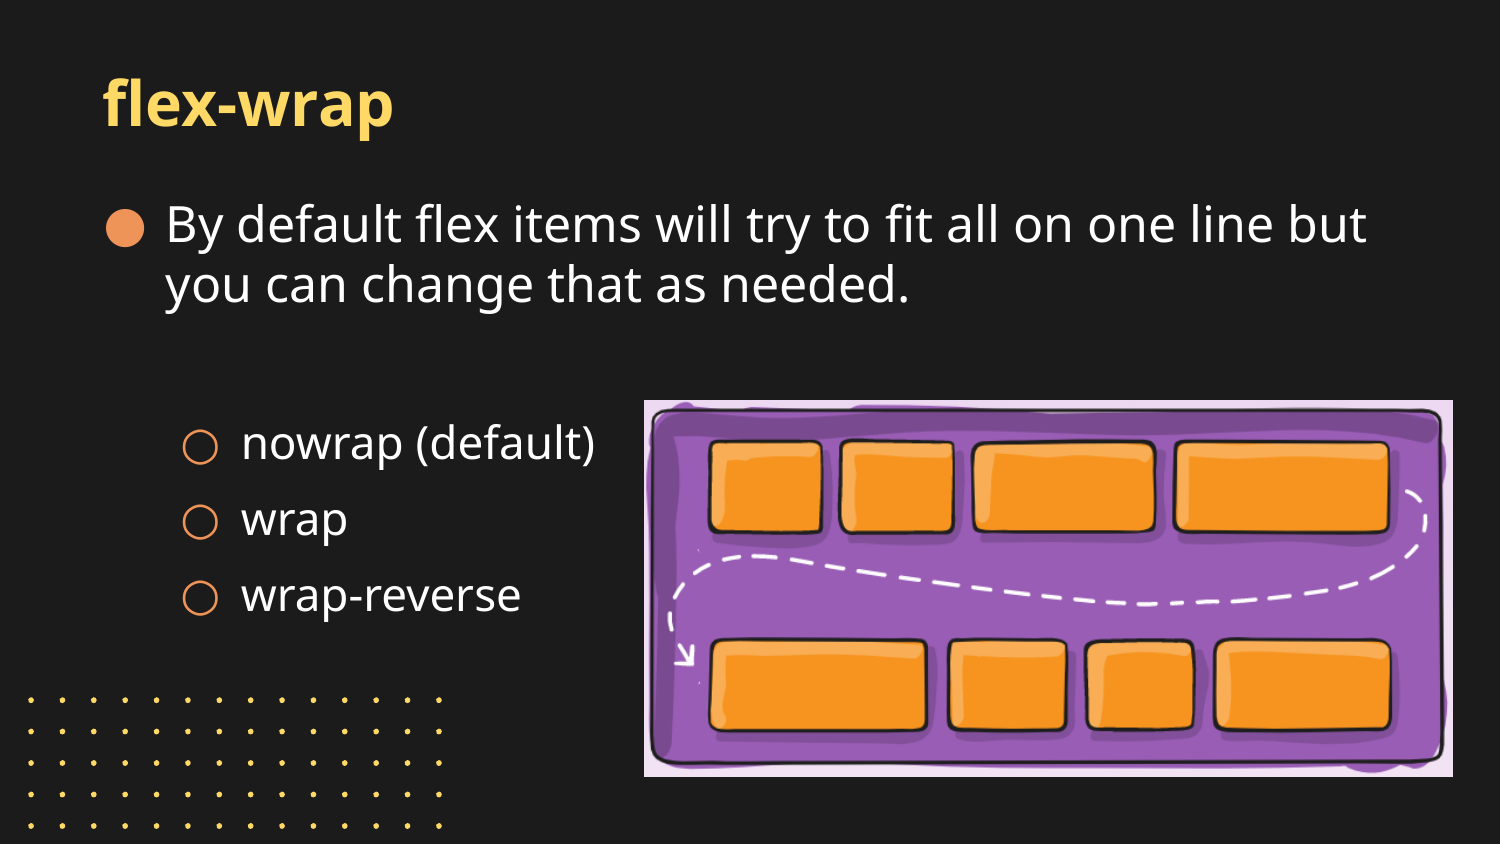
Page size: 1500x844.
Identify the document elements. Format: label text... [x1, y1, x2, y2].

list By default flex items will try to fit all on one line but you can change that as needed. nowrap (default) wrap wrap-reverse [75, 177, 1389, 818]
title flex-wrap [87, 48, 874, 143]
picture [643, 400, 1454, 777]
